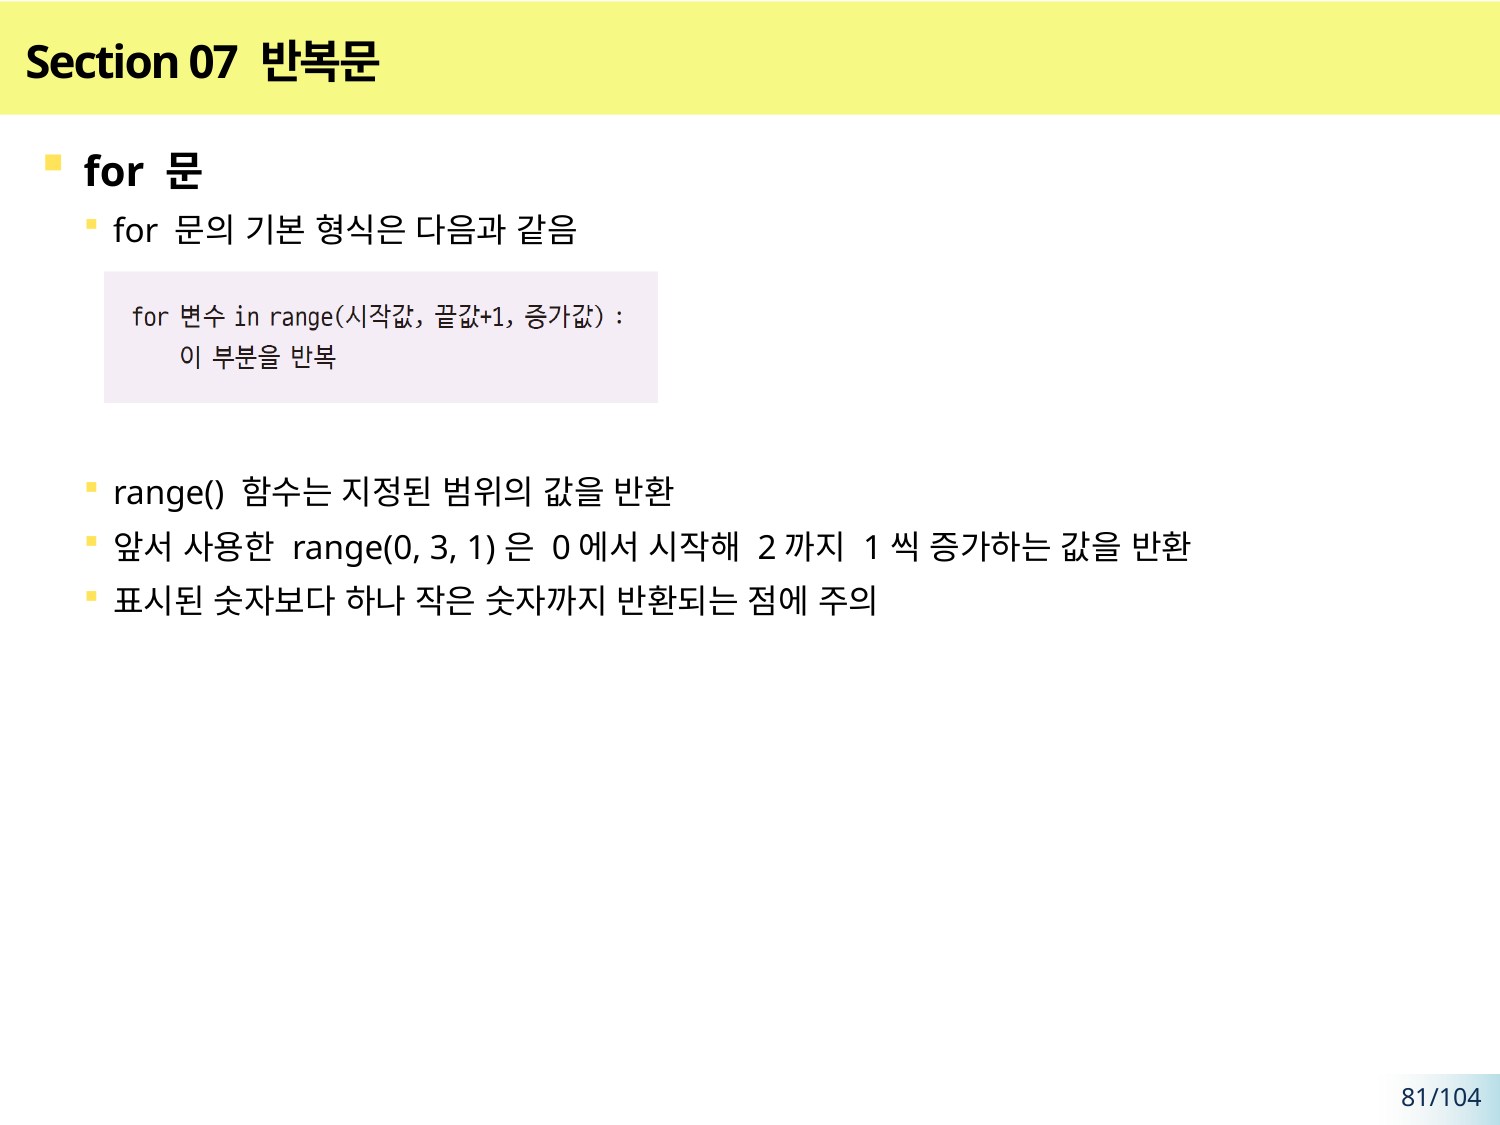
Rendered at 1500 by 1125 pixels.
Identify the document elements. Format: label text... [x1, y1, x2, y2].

picture [100, 264, 658, 408]
title Section 07 반복문 [10, 21, 1288, 99]
list for 문 for 문의 기본 형식은 다음과 같음 range() 함수는 지정된 범위의 값을 반환 앞서 사용한 range(0, 3, 1)은 0에서 시작해 2까지 1씩 증가하는 값을 반환 표시된 숫자보다 하나 작은 숫자까지 반환되는 점에 주의 [10, 126, 1481, 1057]
